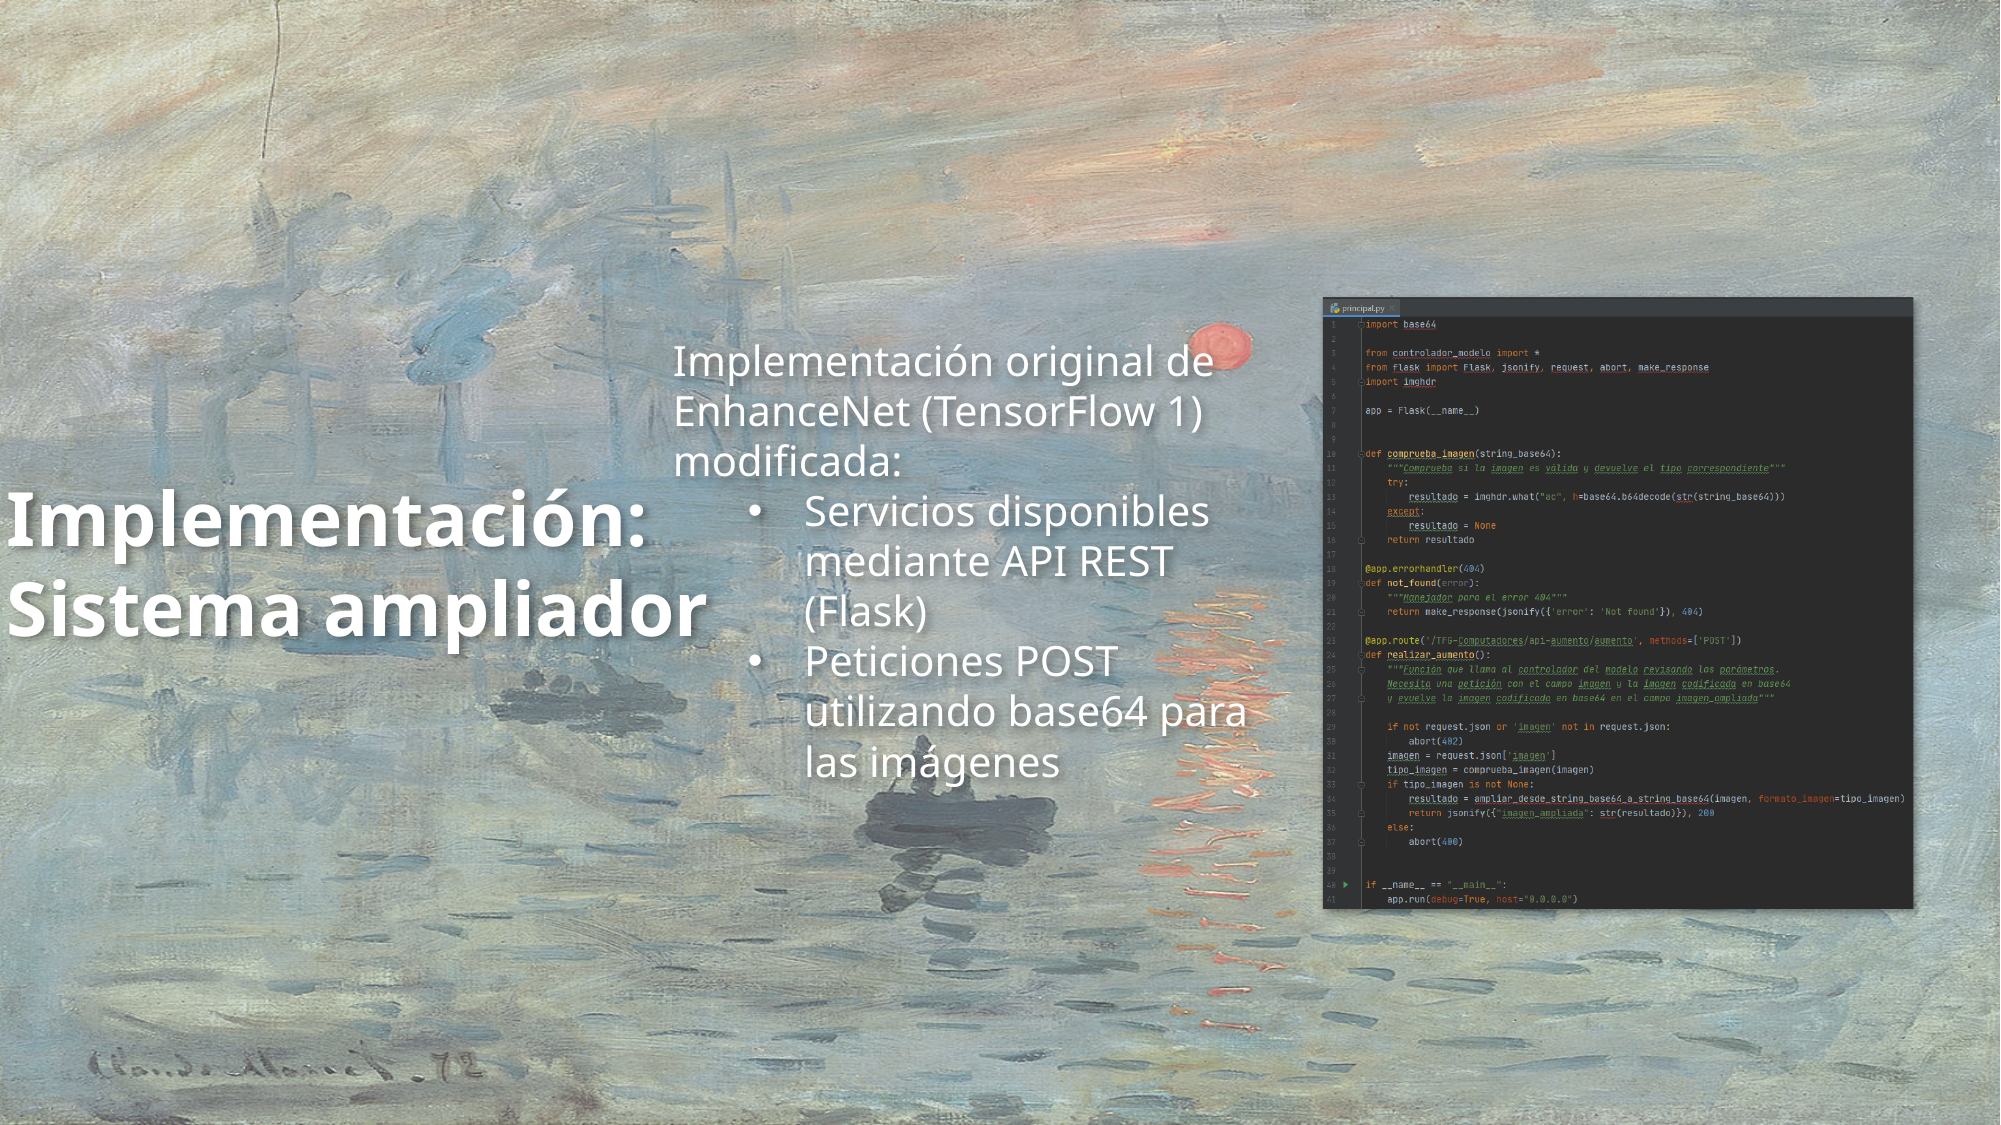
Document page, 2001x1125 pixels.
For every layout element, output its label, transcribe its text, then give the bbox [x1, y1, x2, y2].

text_box Implementación original de EnhanceNet (TensorFlow 1) modificada: Servicios disponibles mediante API REST (Flask) Peticiones POST utilizando base64 para las imágenes [658, 327, 1275, 793]
text_box Implementación: Sistema ampliador [0, 463, 725, 659]
picture [1322, 297, 1914, 910]
